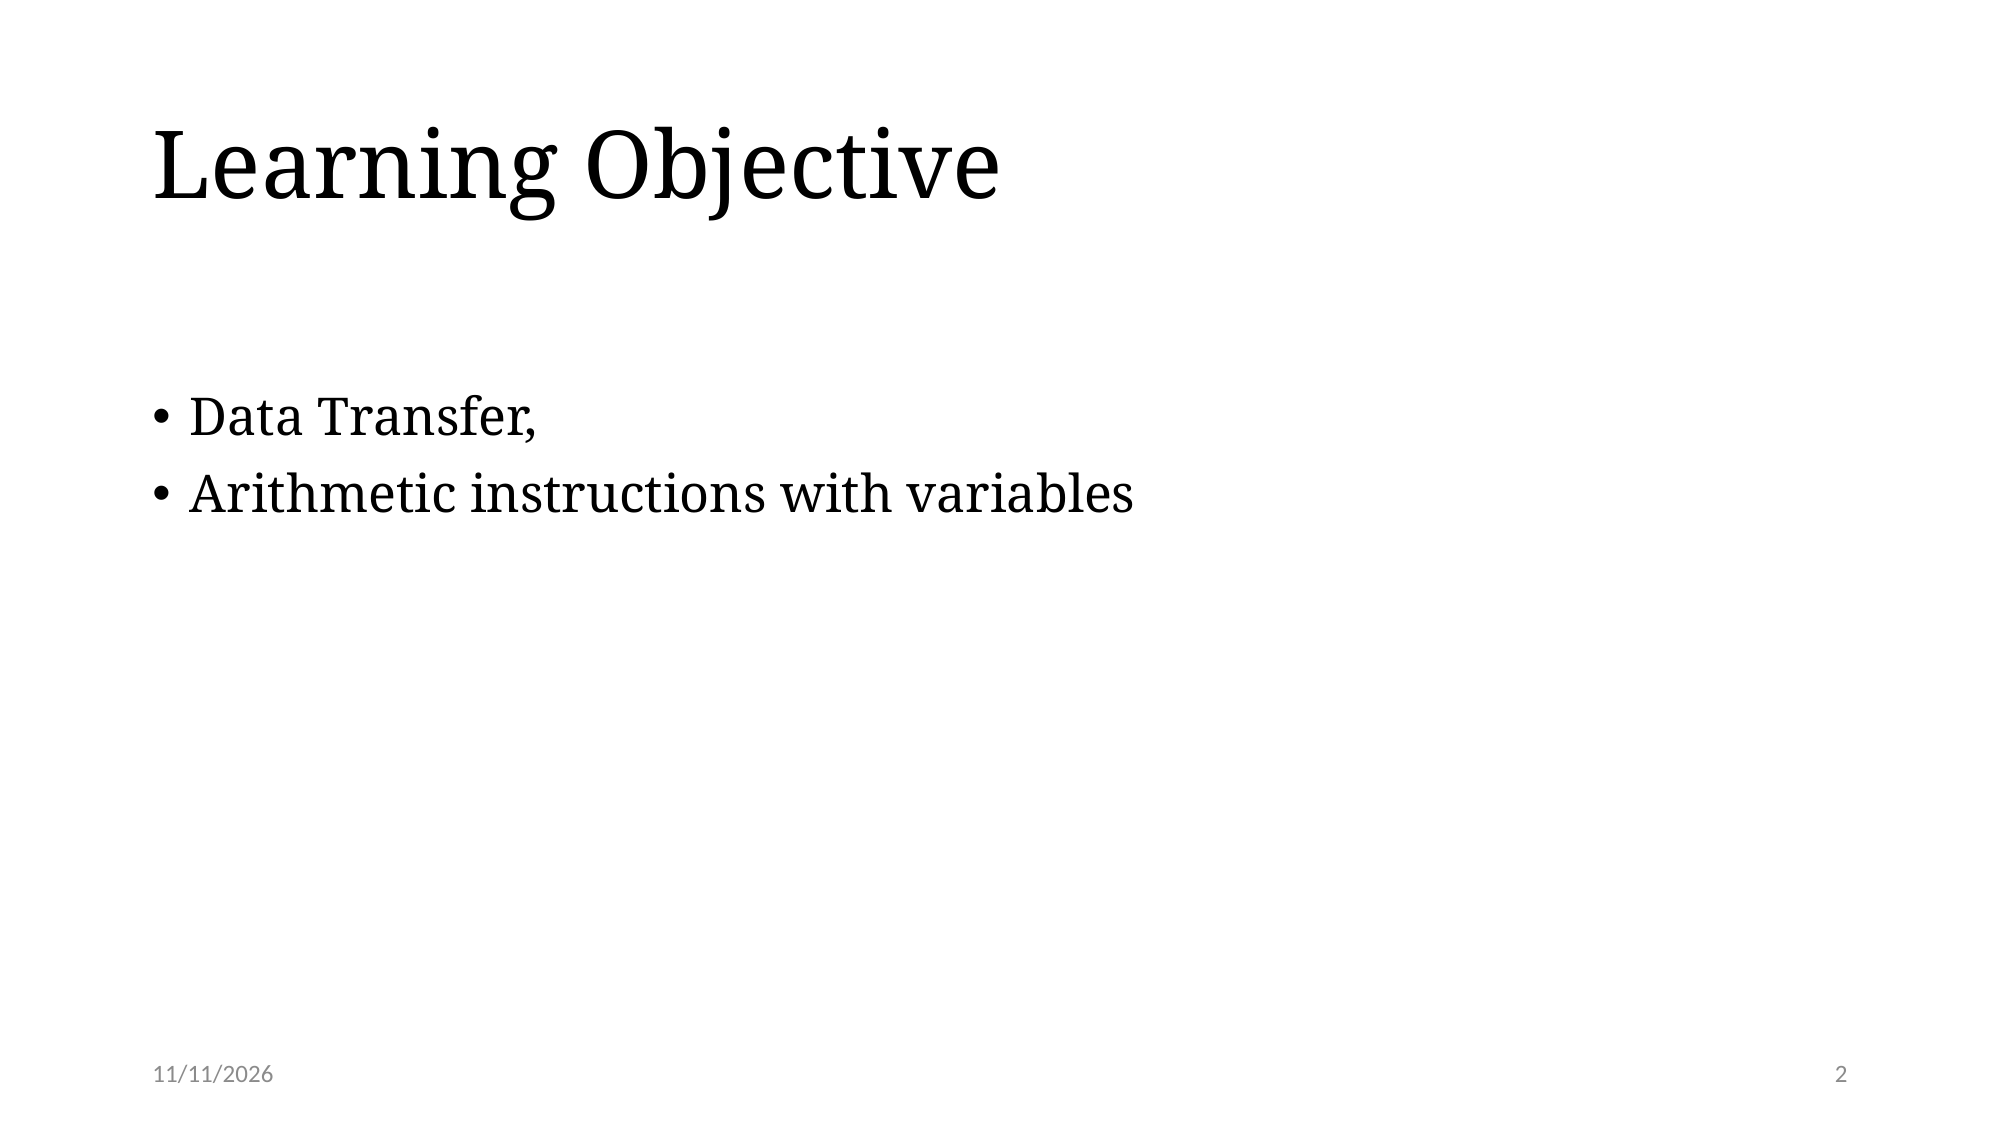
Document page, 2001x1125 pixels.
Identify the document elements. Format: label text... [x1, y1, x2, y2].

list Data Transfer, Arithmetic instructions with variables [137, 299, 1863, 1014]
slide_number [137, 1042, 588, 1103]
title Learning Objective [137, 59, 1863, 278]
slide_number 2 [1412, 1042, 1863, 1103]
